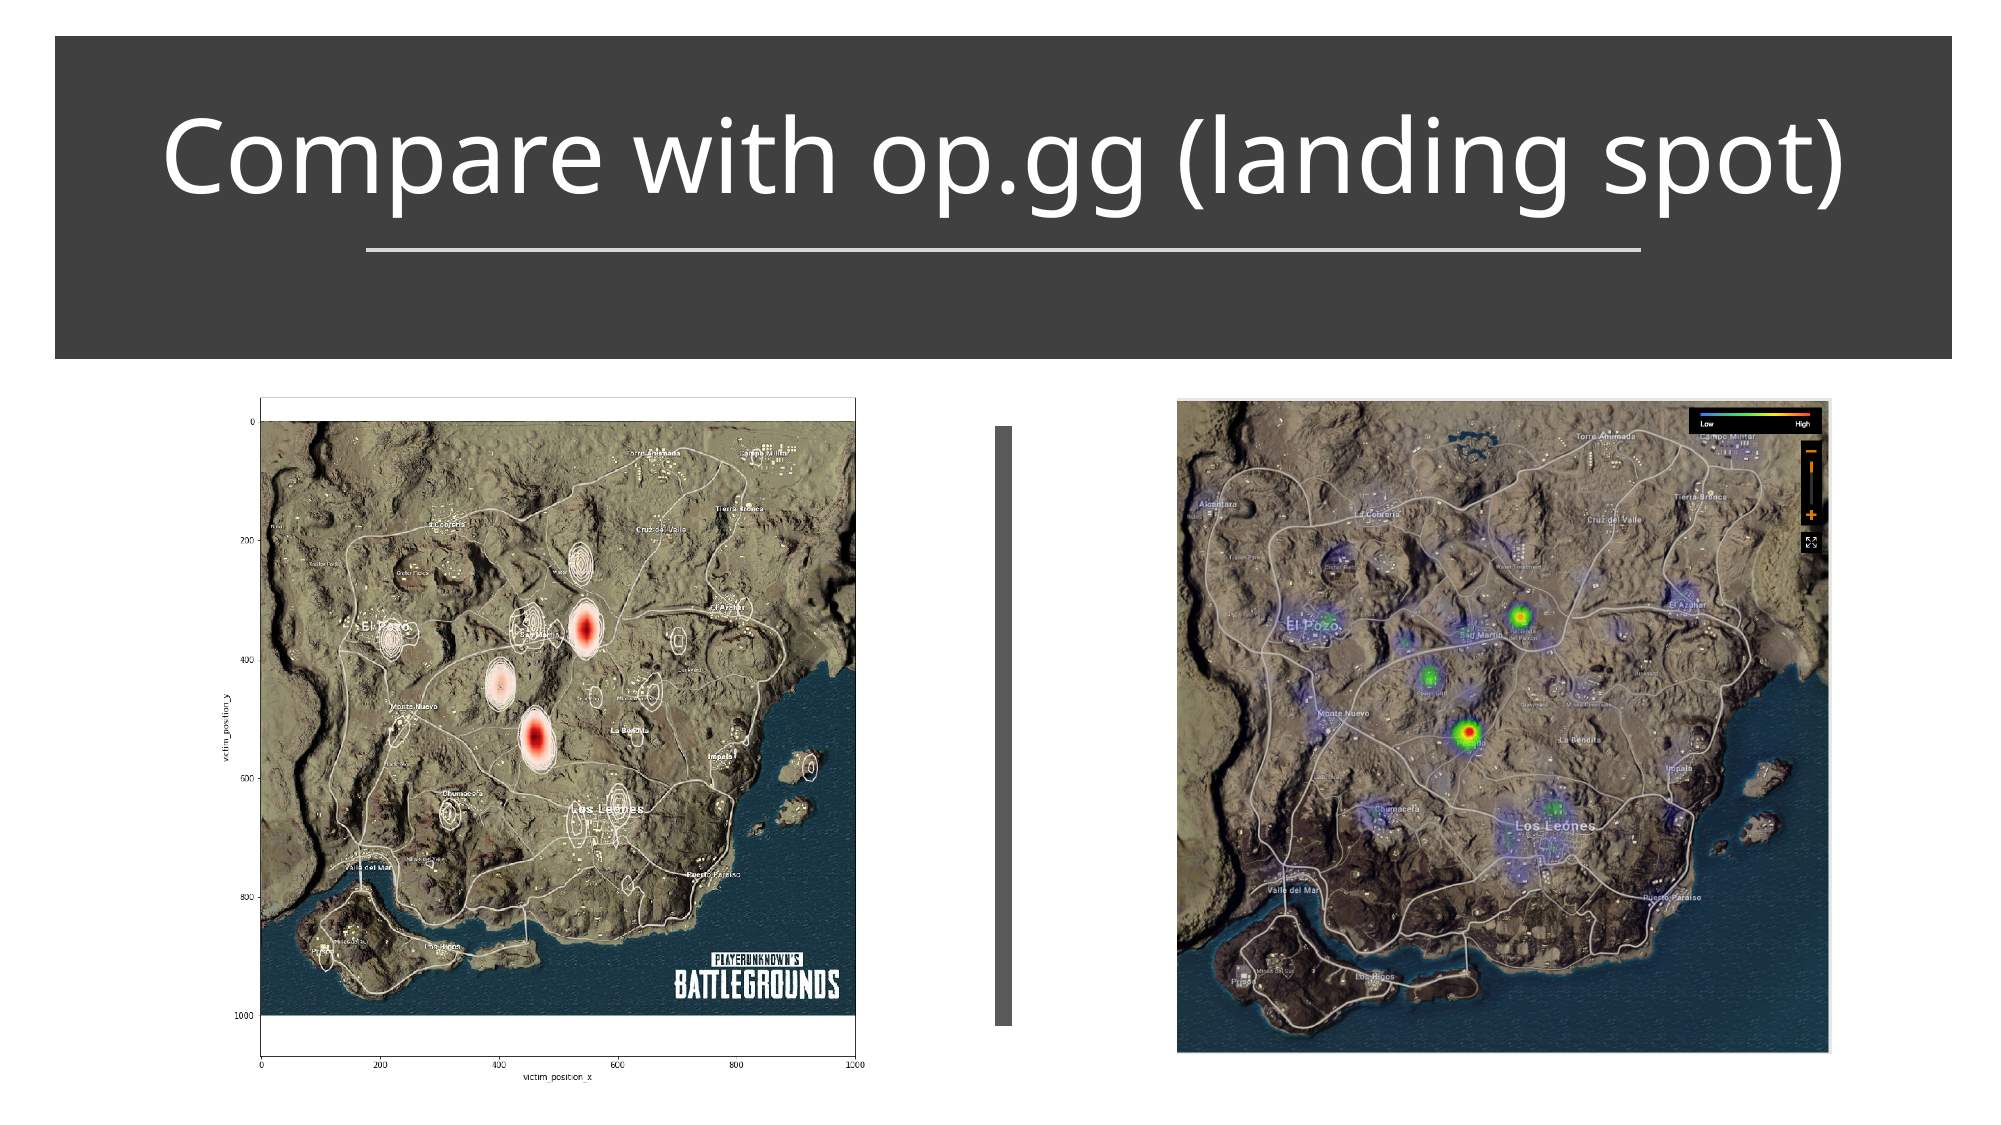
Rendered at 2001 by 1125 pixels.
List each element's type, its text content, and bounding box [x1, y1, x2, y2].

picture [1177, 398, 1832, 1054]
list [216, 389, 871, 1087]
text_box [64, 45, 1942, 350]
title Compare with op.gg (landing spot) [89, 71, 1917, 224]
